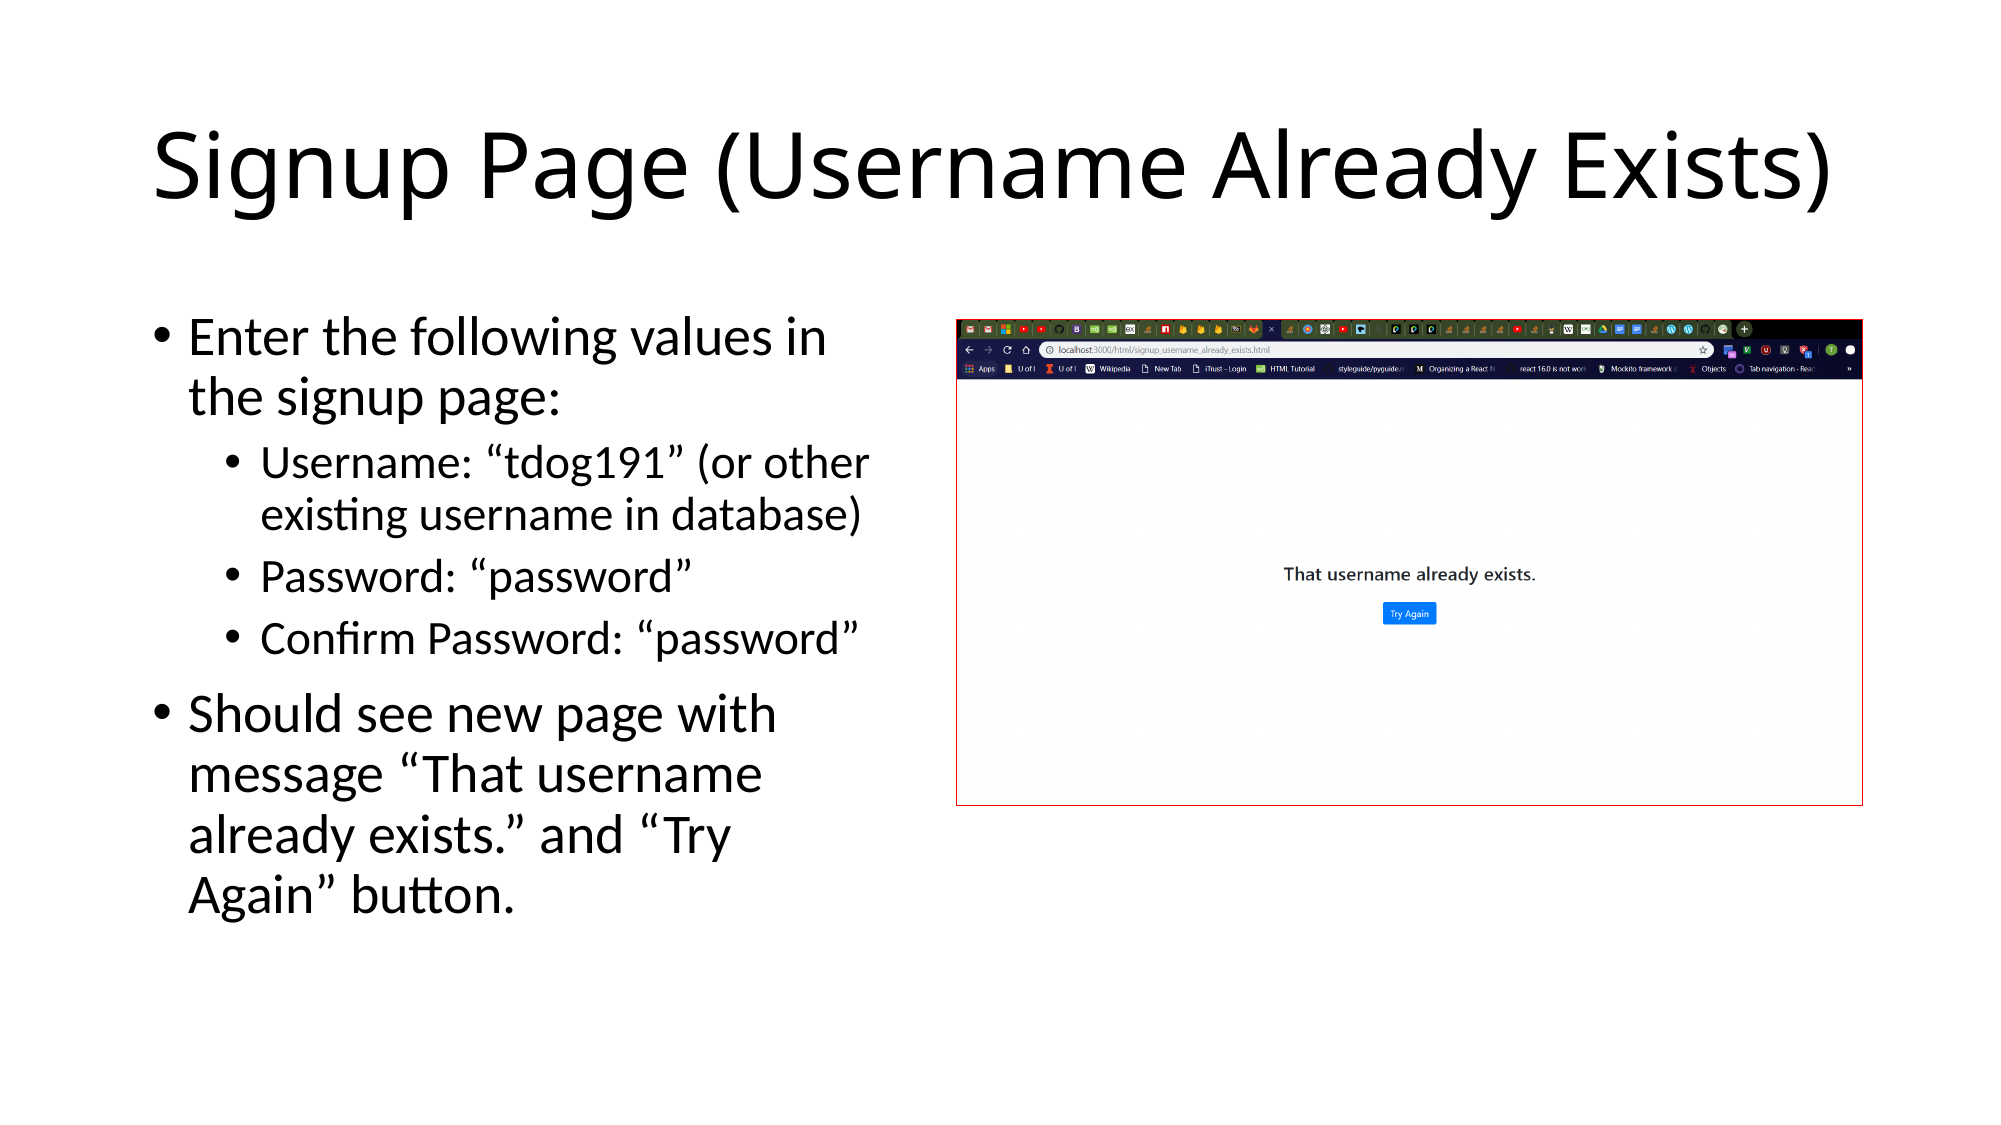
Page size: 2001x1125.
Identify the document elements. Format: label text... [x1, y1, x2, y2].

title Signup Page (Username Already Exists) [137, 59, 1863, 278]
list Enter the following values in the signup page: Username: “tdog191” (or other existing username in database) Password: “password” Confirm Password: “password” Should see new page with message “That username already exists.” and “Try Again” button. [137, 299, 890, 1014]
picture [956, 319, 1863, 806]
